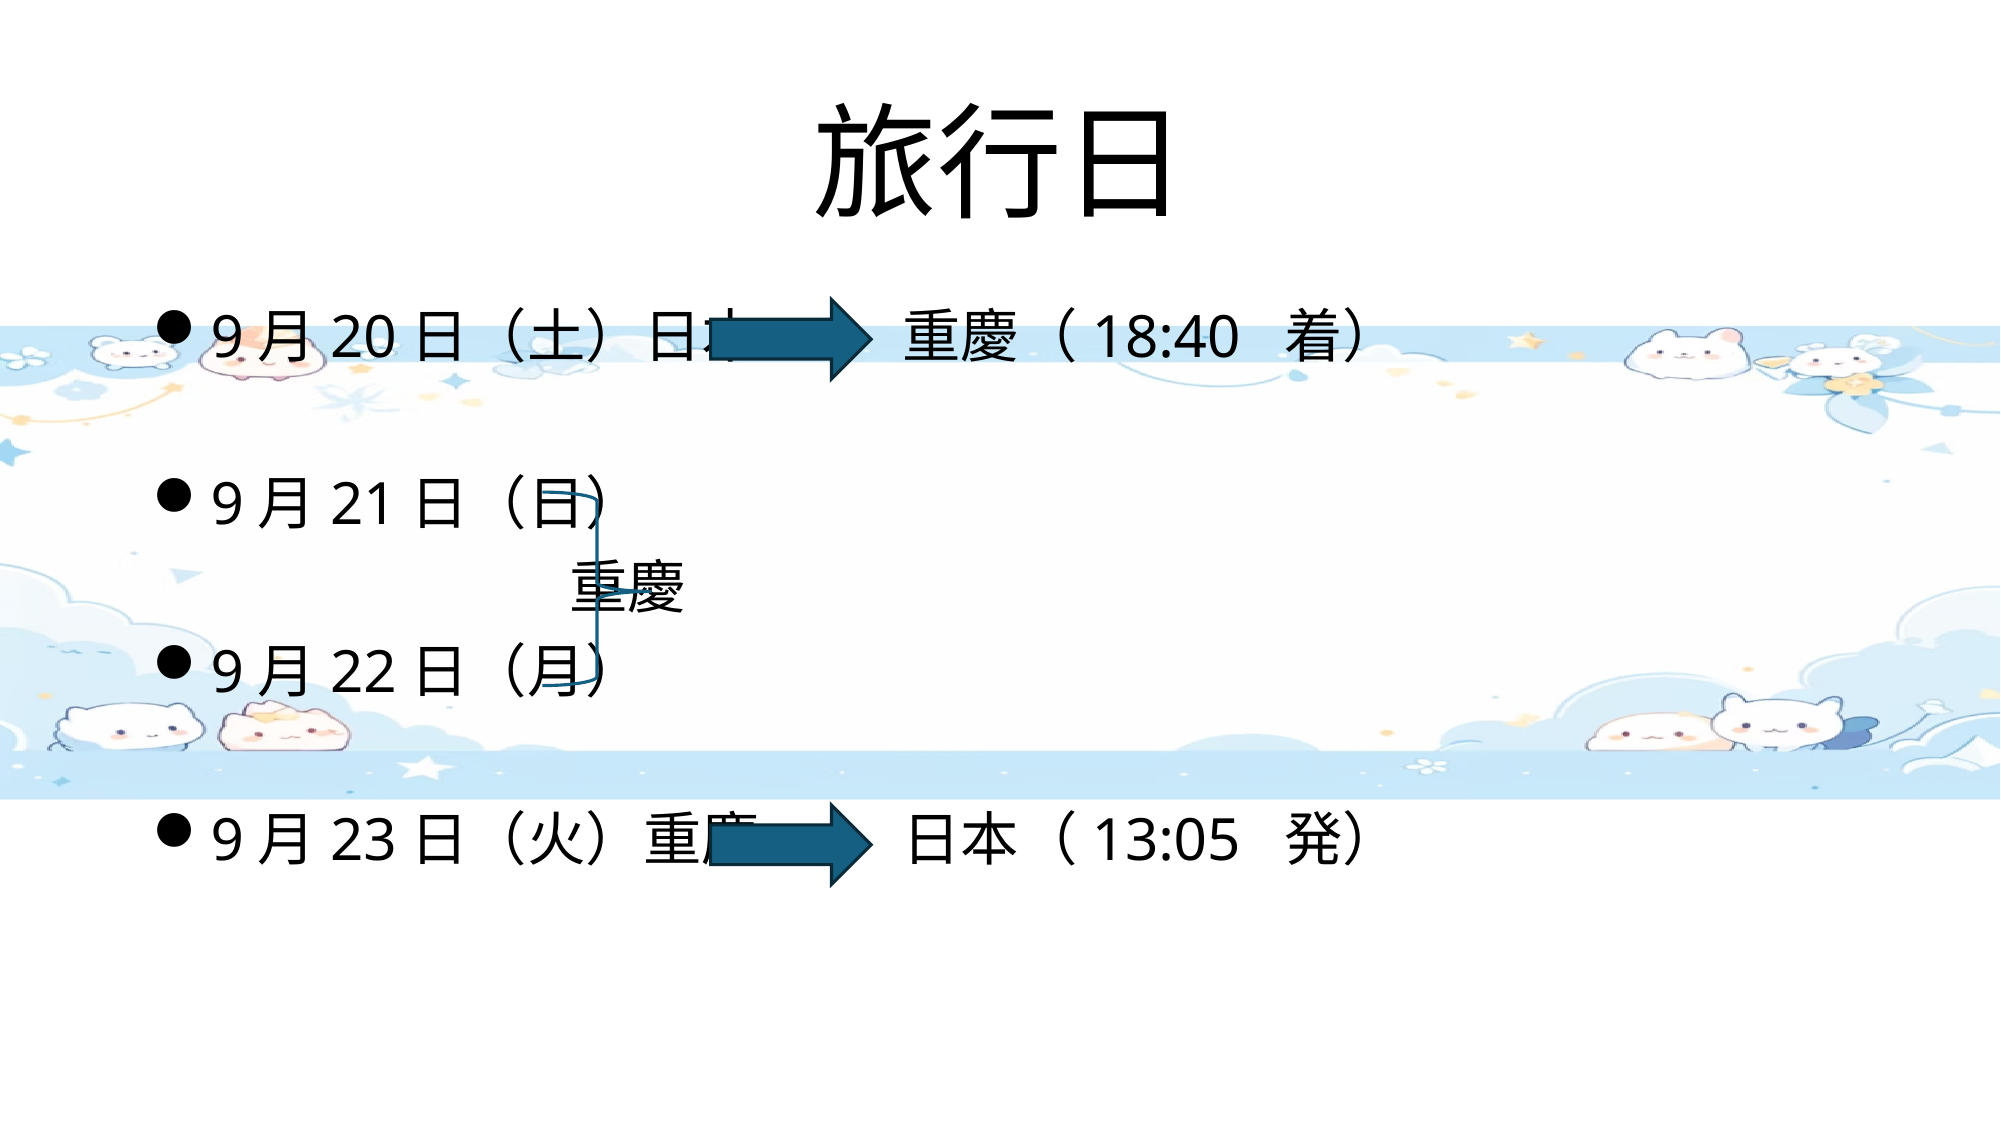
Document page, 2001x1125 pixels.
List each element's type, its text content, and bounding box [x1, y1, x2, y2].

text_box [542, 490, 652, 688]
text_box [709, 801, 874, 889]
text_box [709, 295, 874, 383]
picture [0, 0, 2001, 1125]
list 9月20日（土）日本 重慶（18:40 着） 9月21日（日） 重慶 9月22日（月） 9月23日（火）重慶 日本（13:05 発） [137, 299, 1863, 1014]
title 旅行日 [137, 59, 1863, 278]
